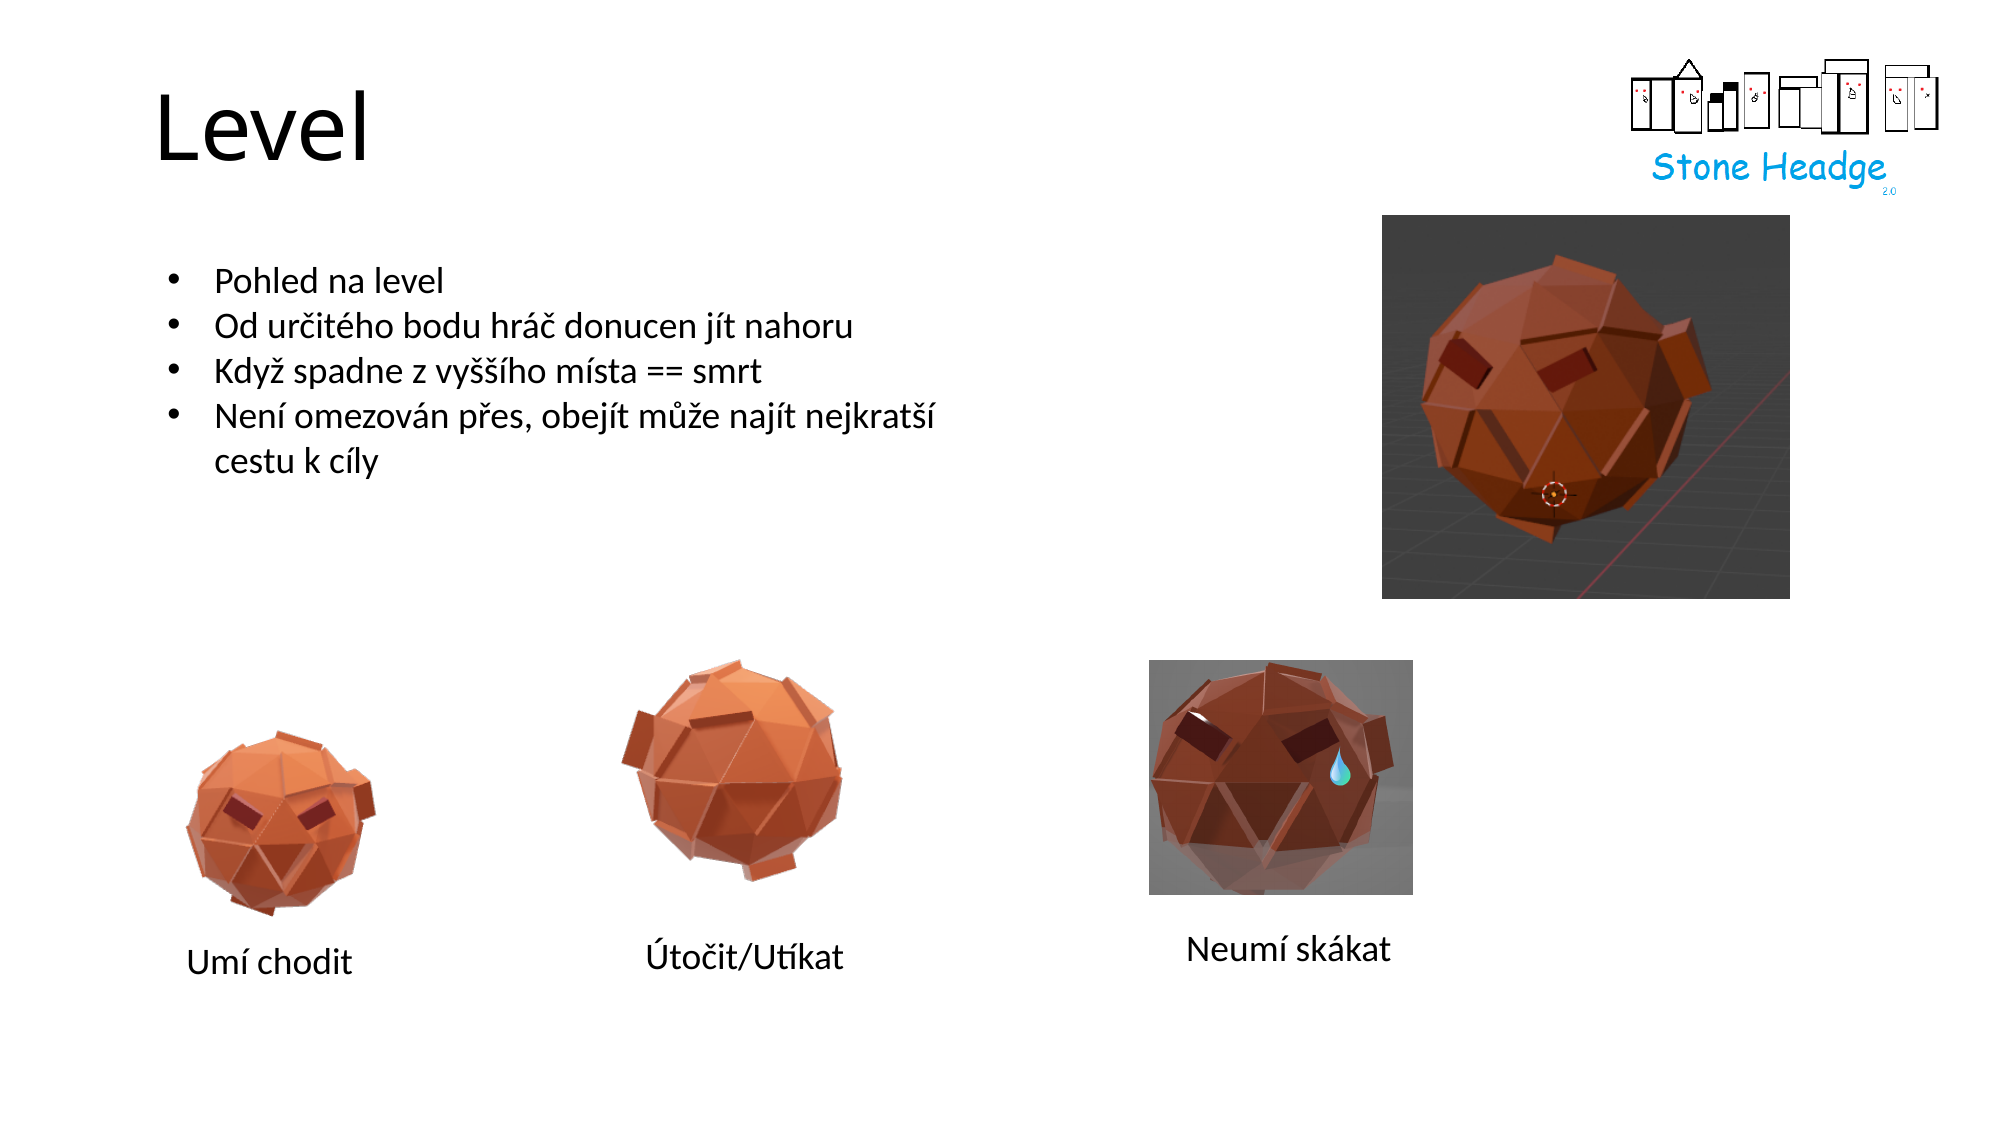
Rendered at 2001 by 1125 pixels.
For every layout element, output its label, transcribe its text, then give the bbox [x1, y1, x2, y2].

picture [155, 562, 410, 962]
text_box Umí chodit [171, 962, 369, 990]
picture [1382, 215, 1790, 599]
picture [1149, 660, 1413, 895]
text_box Útočit/Utíkat [630, 956, 860, 985]
text_box Pohled na level Od určitého bodu hráč donucen jít nahoru Když spadne z vyššího místa == smrt Není omezován přes, obejít může najít nejkratší cestu k cíly [152, 248, 1026, 489]
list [1631, 59, 1948, 200]
title Level [137, 36, 1863, 226]
text_box Neumí skákat [1171, 916, 1407, 977]
picture [571, 580, 896, 956]
